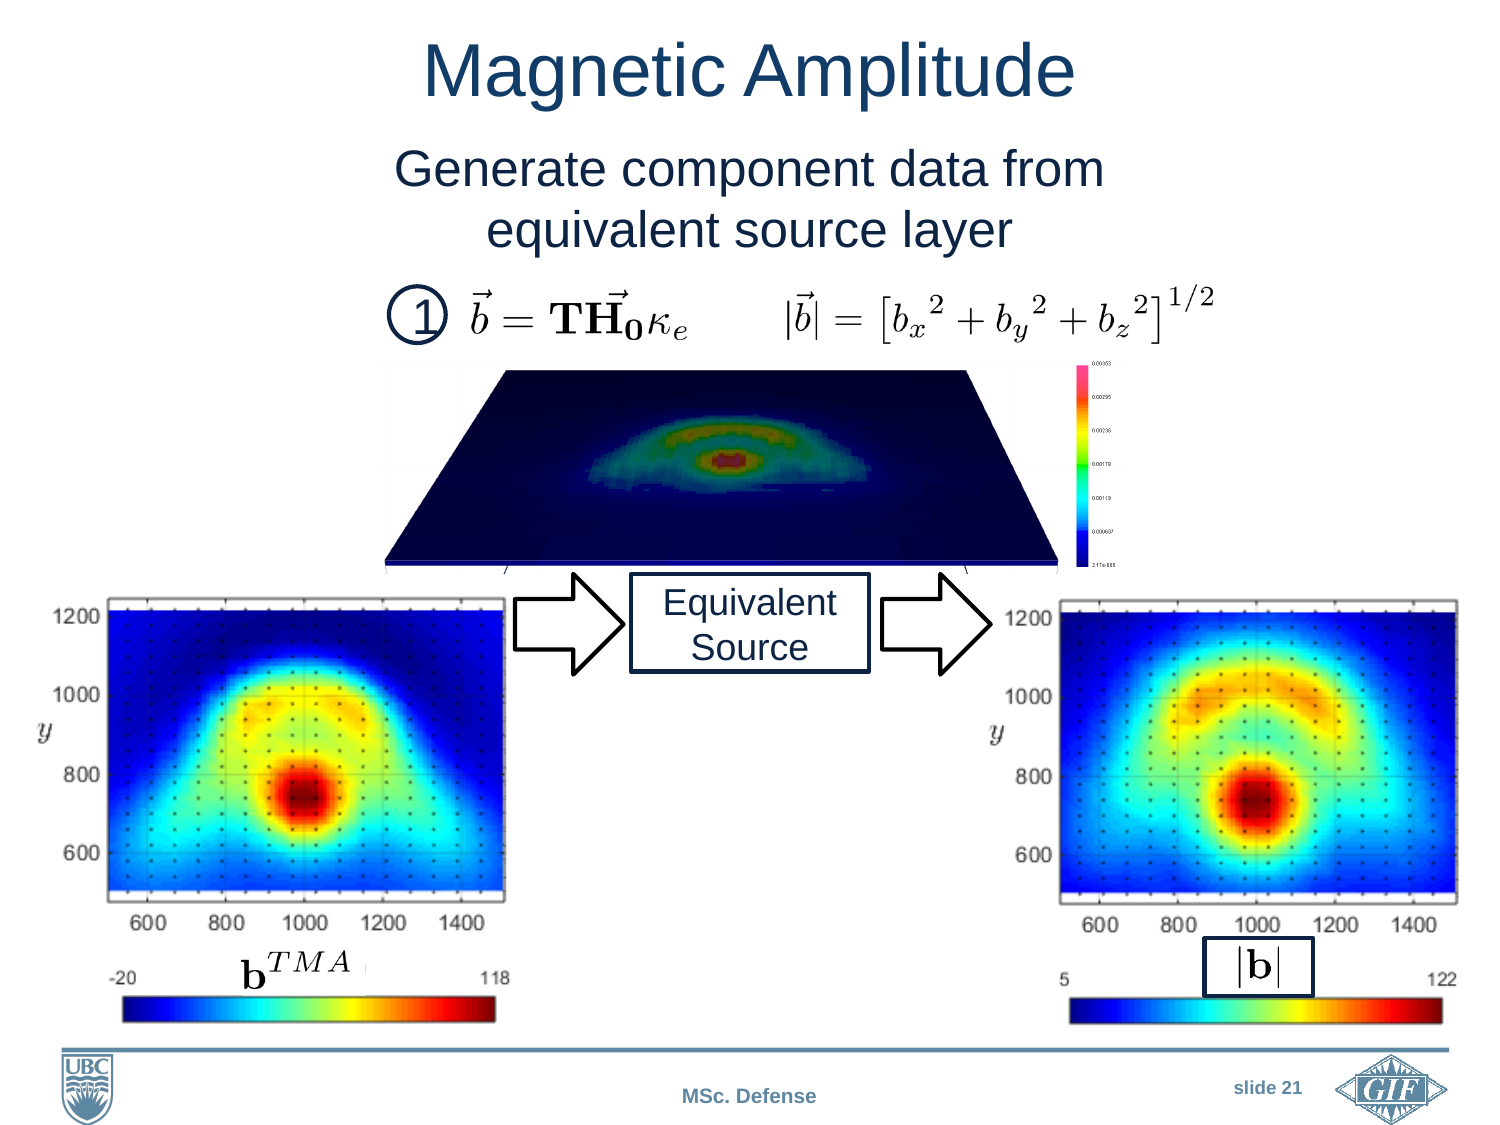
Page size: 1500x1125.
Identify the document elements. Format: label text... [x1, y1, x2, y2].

title Magnetic Amplitude [150, 14, 1350, 125]
text_box Equivalent Source [629, 582, 871, 674]
text_box Generate component data from equivalent source layer [369, 127, 1131, 308]
picture [953, 592, 1472, 1039]
picture [786, 283, 1214, 345]
picture [0, 592, 520, 1037]
picture [375, 359, 1125, 575]
text_box [523, 582, 626, 677]
picture [1333, 1053, 1448, 1125]
picture [61, 1054, 118, 1125]
text_box [880, 582, 961, 677]
text_box 1 [386, 284, 448, 346]
picture [471, 289, 687, 341]
